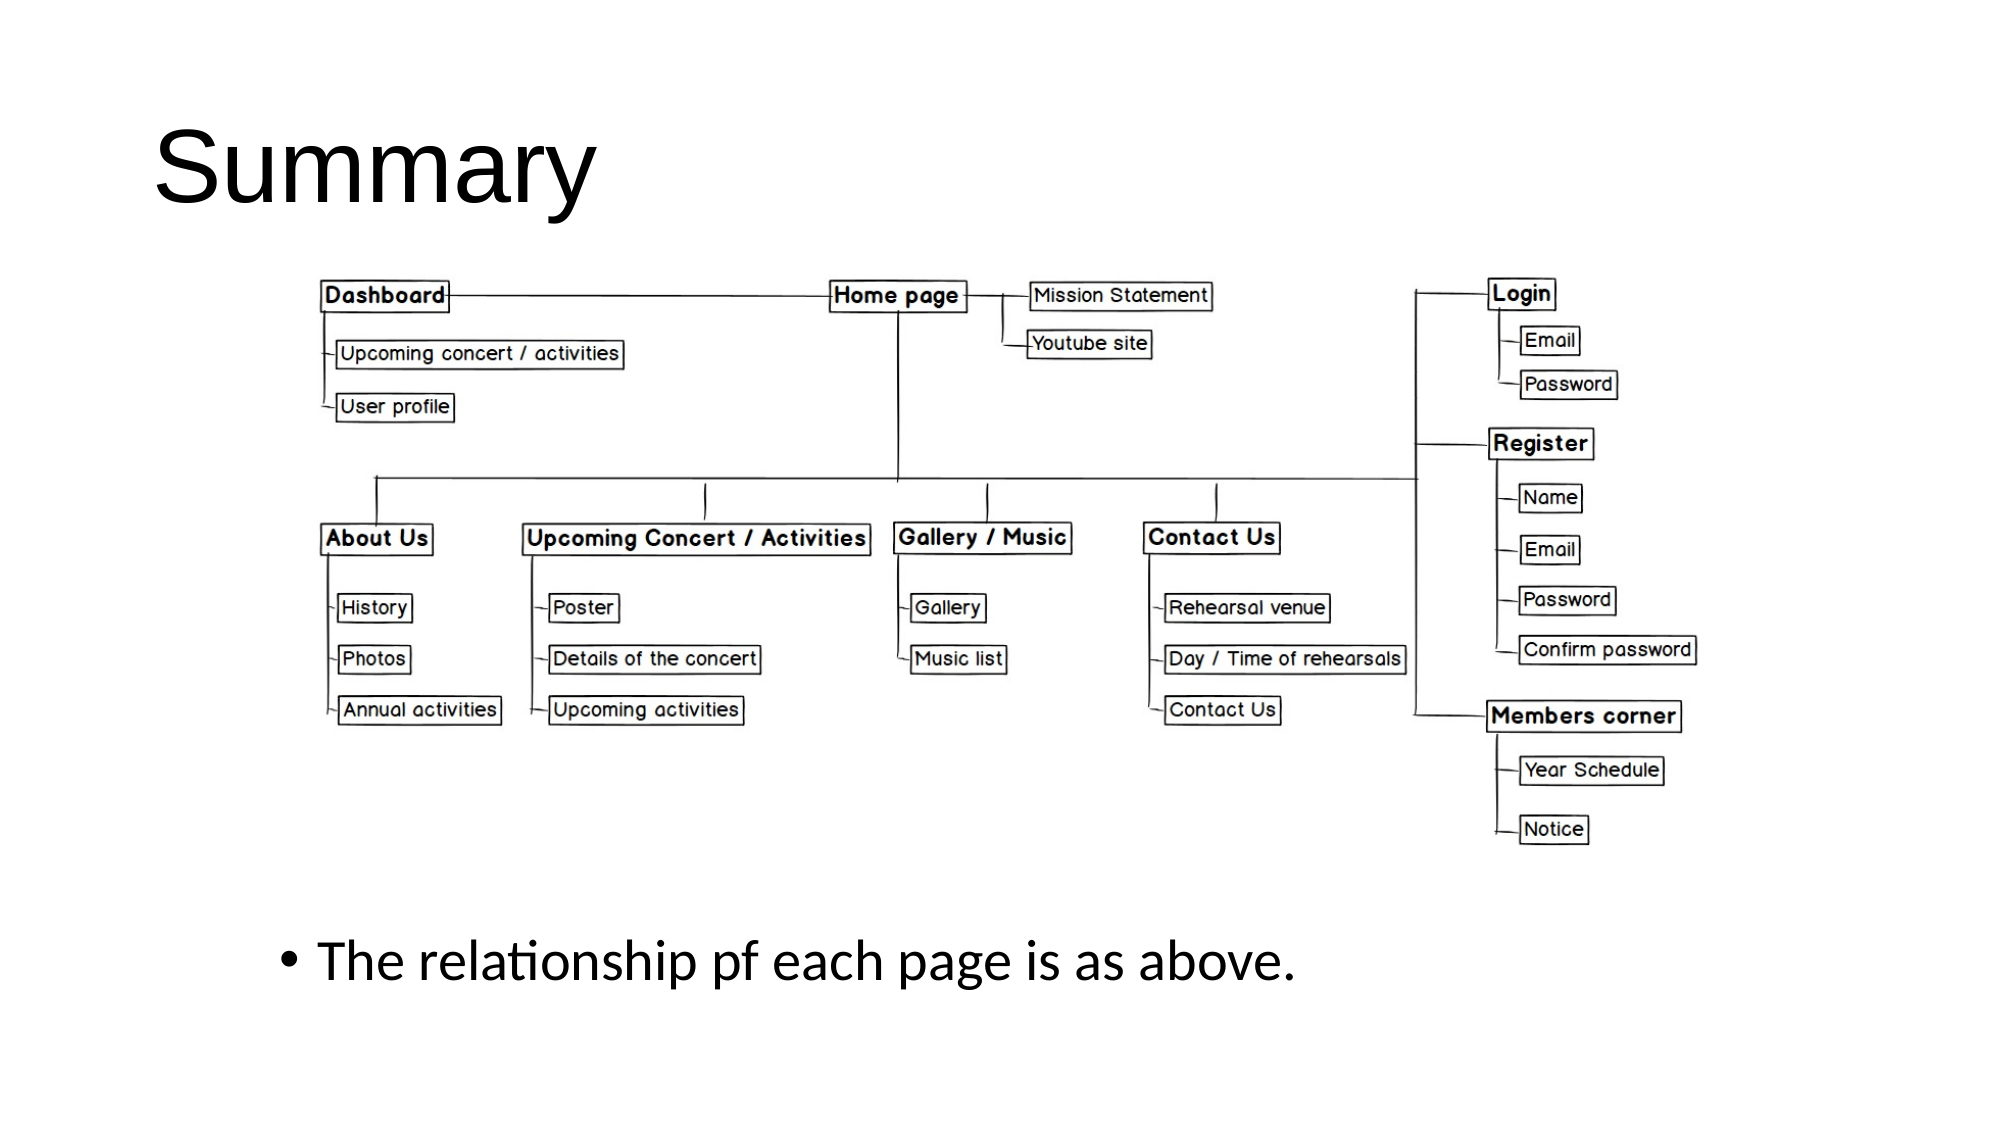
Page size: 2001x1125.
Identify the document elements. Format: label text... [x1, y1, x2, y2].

picture [301, 250, 1728, 938]
list The relationship pf each page is as above. [265, 922, 1700, 1030]
title Summary [137, 59, 1863, 278]
